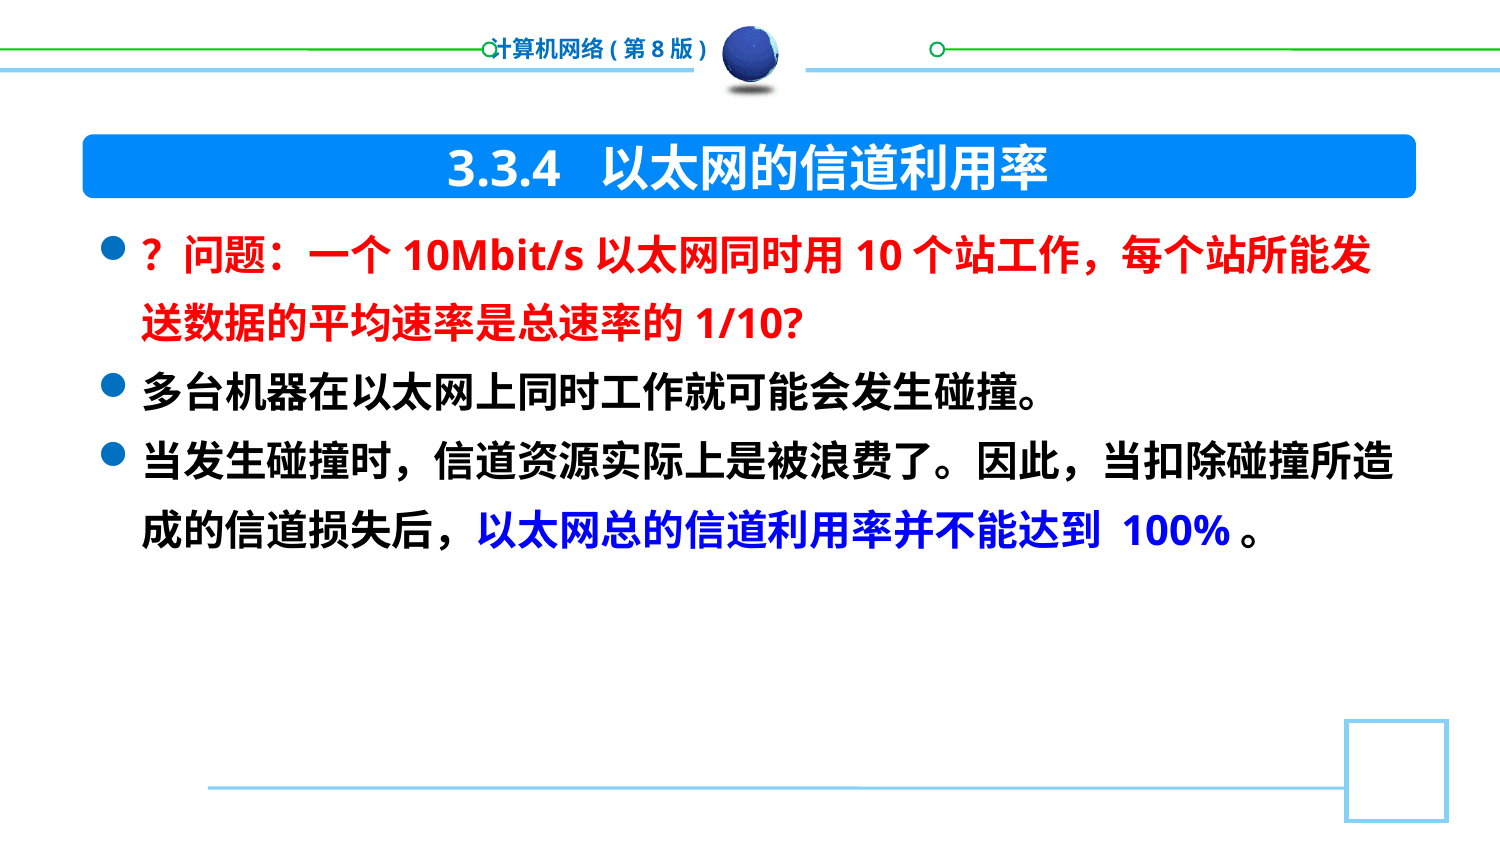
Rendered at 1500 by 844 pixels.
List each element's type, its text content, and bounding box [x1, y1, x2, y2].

text_box [1065, 134, 1417, 199]
text_box ？问题：一个10Mbit/s以太网同时用10个站工作，每个站所能发送数据的平均速率是总速率的1/10? 多台机器在以太网上同时工作就可能会发生碰撞。 当发生碰撞时，信道资源实际上是被浪费了。因此，当扣除碰撞所造成的信道损失后，以太网总的信道利用率并不能达到 100%。 [82, 202, 1416, 561]
picture [720, 24, 780, 100]
text_box 3.3.4 以太网的信道利用率 [432, 128, 1065, 202]
text_box [82, 134, 432, 199]
